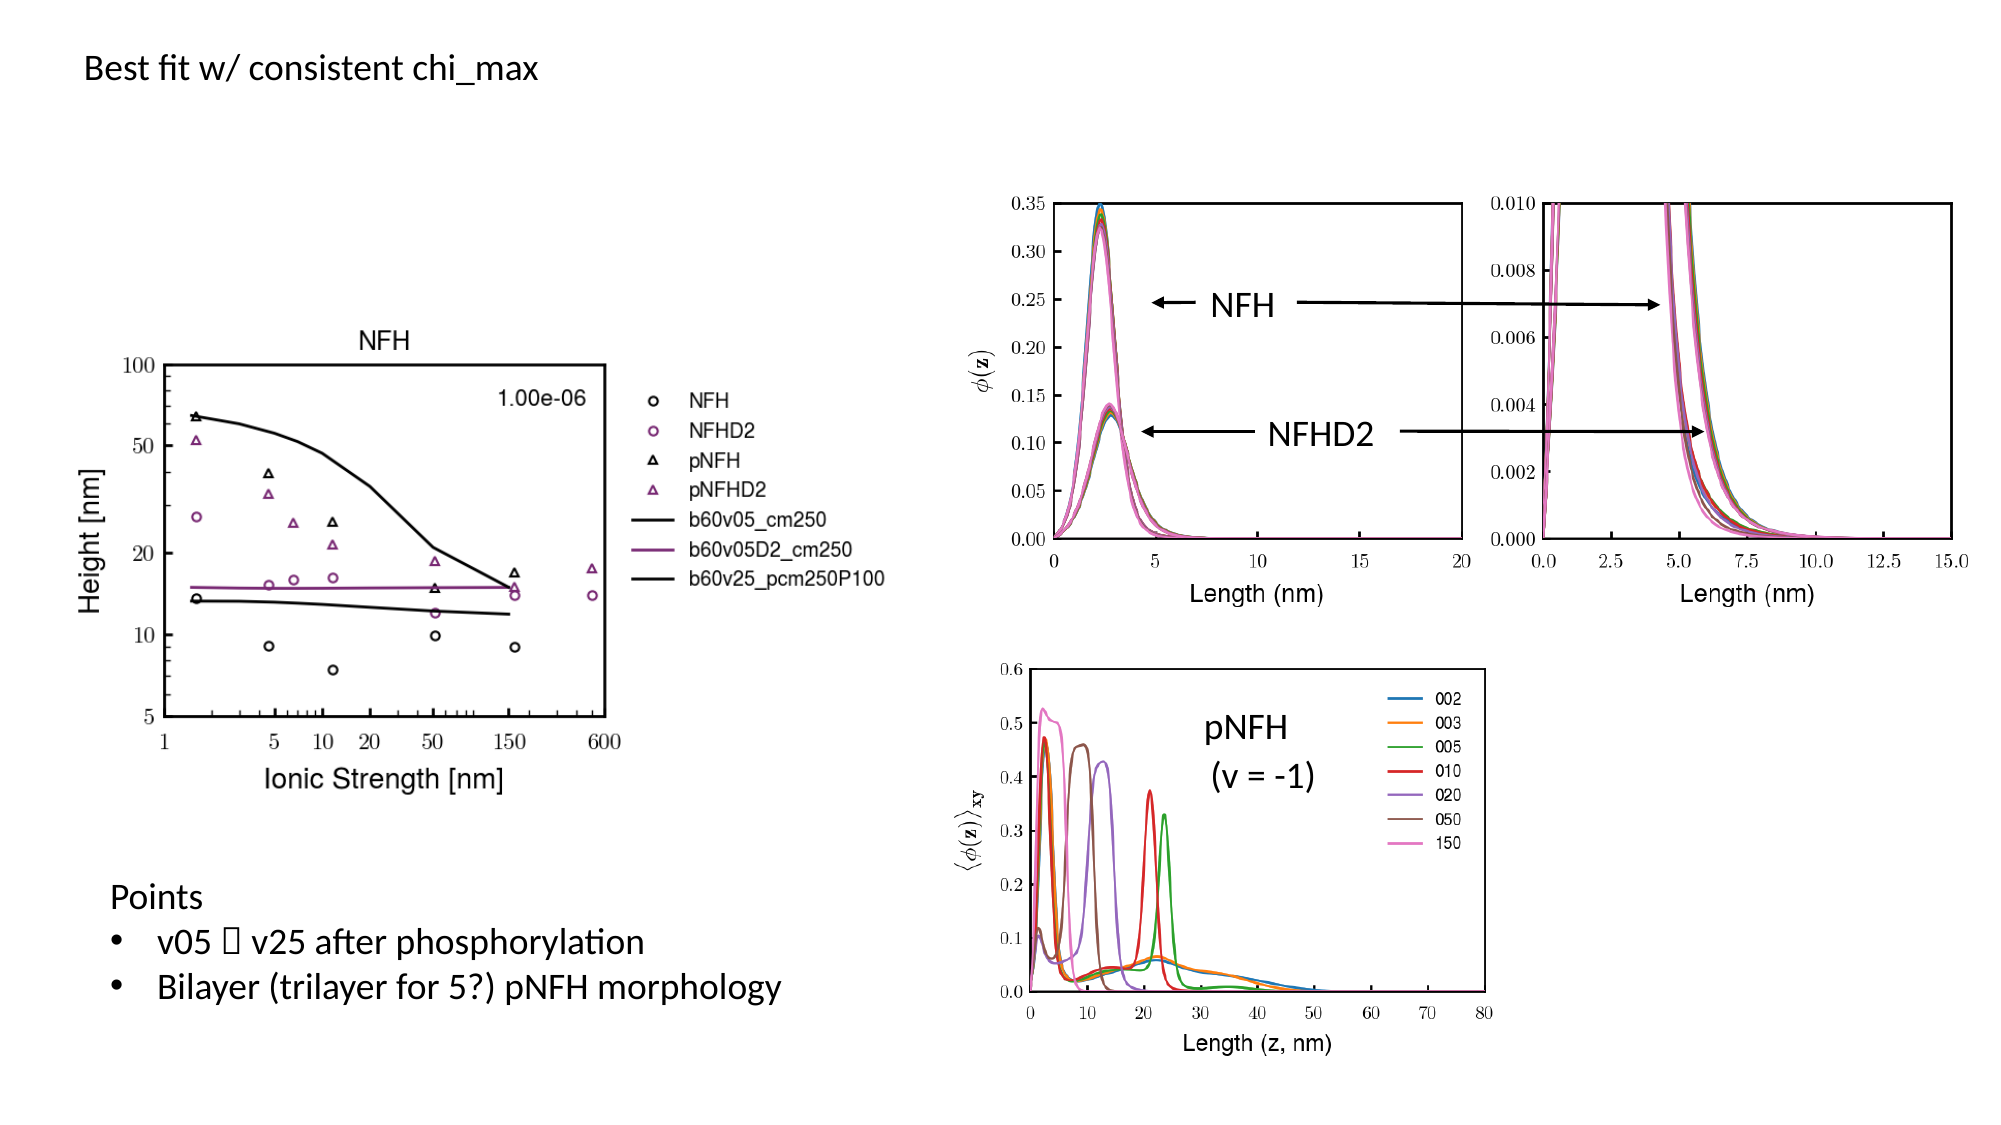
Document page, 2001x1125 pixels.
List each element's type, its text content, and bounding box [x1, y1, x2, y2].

picture [958, 187, 1977, 616]
text_box Best fit w/ consistent chi_max [69, 35, 1078, 95]
picture [69, 320, 902, 805]
text_box Points v05  v25 after phosphorylation Bilayer (trilayer for 5?) pNFH morphology [95, 864, 833, 1015]
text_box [1141, 272, 1705, 462]
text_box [945, 654, 1501, 1063]
